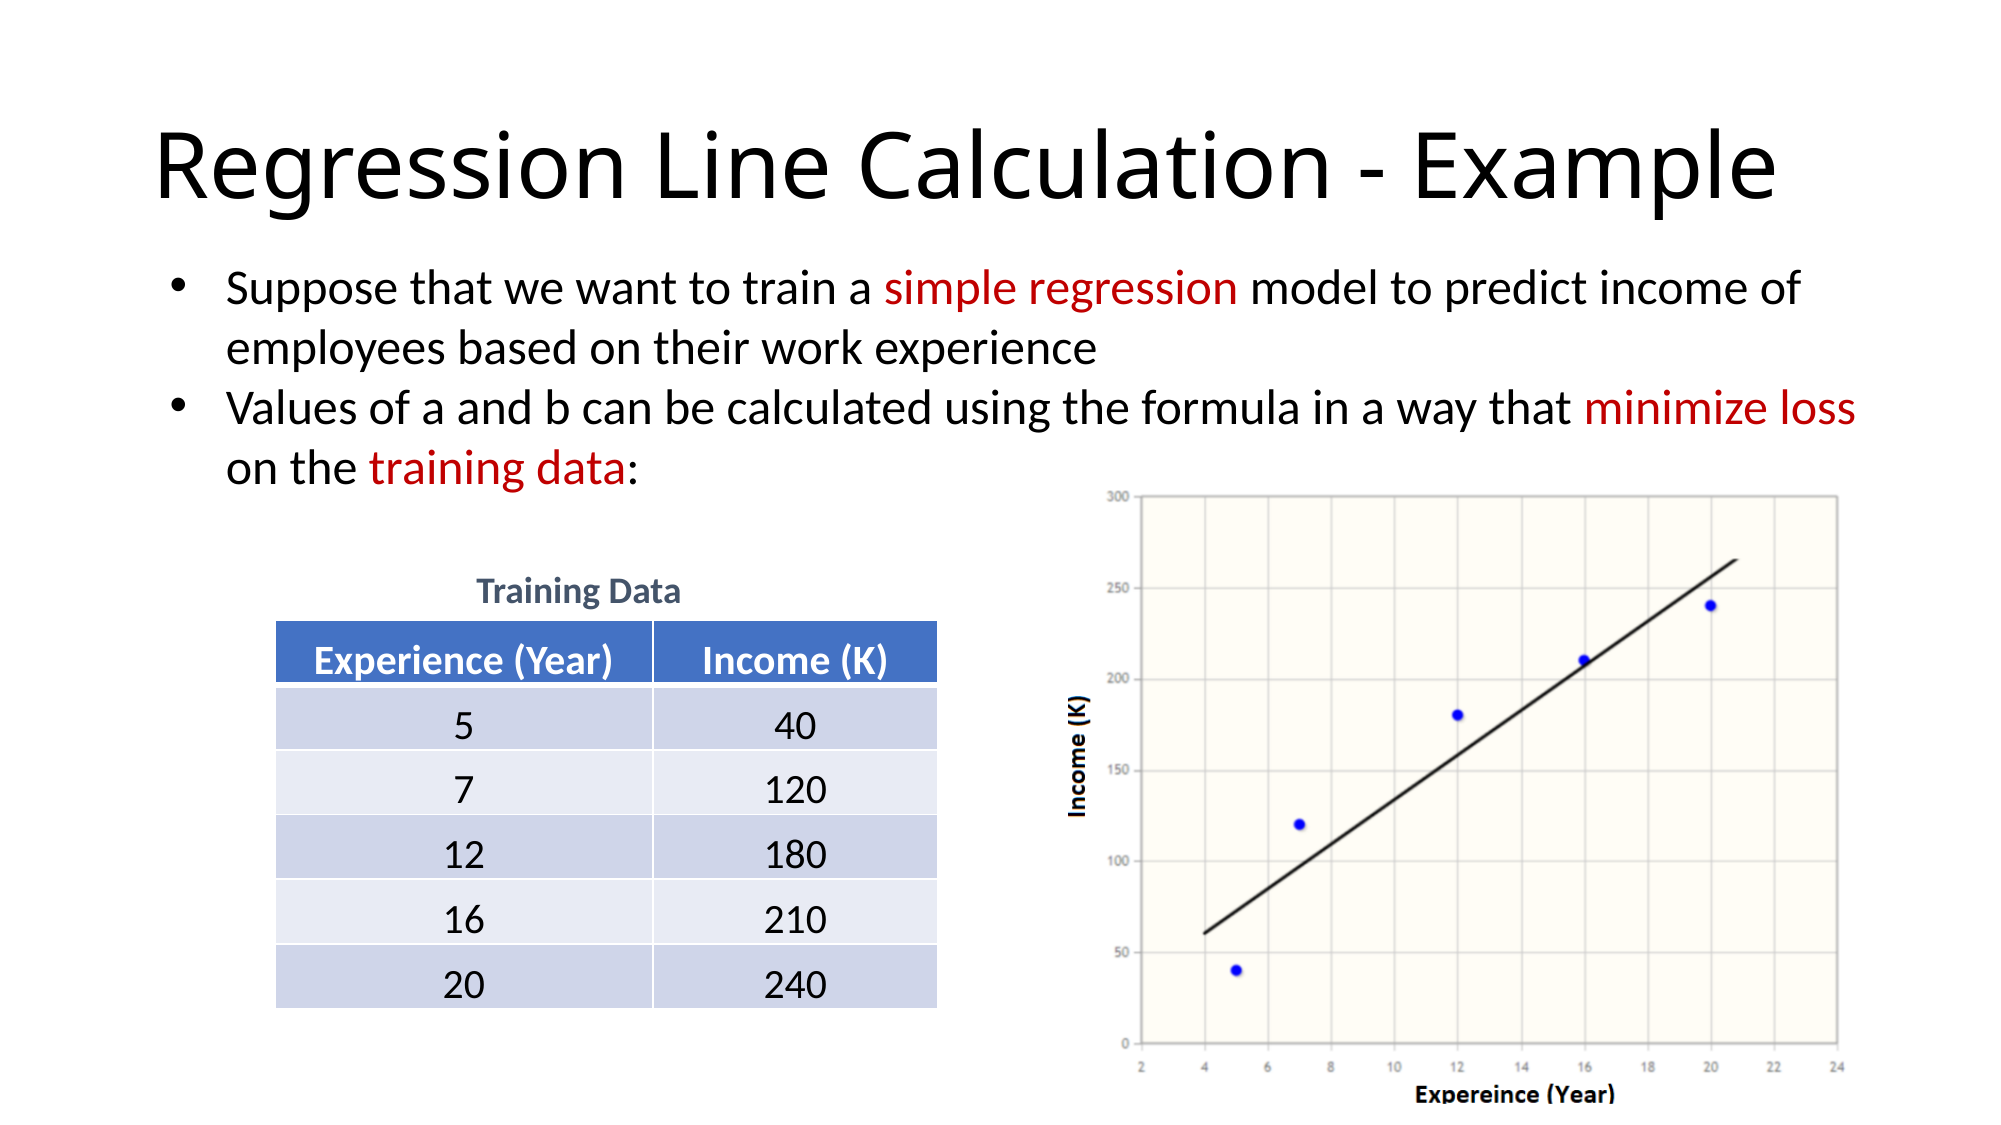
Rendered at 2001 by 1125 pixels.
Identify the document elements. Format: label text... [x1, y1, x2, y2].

table_cell 180 [654, 815, 937, 878]
table_cell 120 [654, 751, 937, 814]
table_cell 7 [276, 751, 652, 814]
table_cell 40 [654, 688, 937, 749]
title Regression Line Calculation - Example [137, 59, 1863, 278]
table_cell 5 [276, 688, 652, 749]
table_cell 16 [276, 880, 652, 943]
table_header Income (K) [654, 621, 937, 682]
table_cell 20 [276, 945, 652, 1008]
picture [1068, 487, 1846, 1106]
text_box Suppose that we want to train a simple regression model to predict income of employees based on their work experience Values of a and b can be calculated using the formula in a way that minimize loss on the training data: [154, 246, 1880, 502]
table_cell 12 [276, 815, 652, 878]
text_box Training Data [461, 558, 752, 619]
table_cell 240 [654, 945, 937, 1008]
table_header Experience (Year) [276, 621, 652, 682]
table_cell 210 [654, 880, 937, 943]
